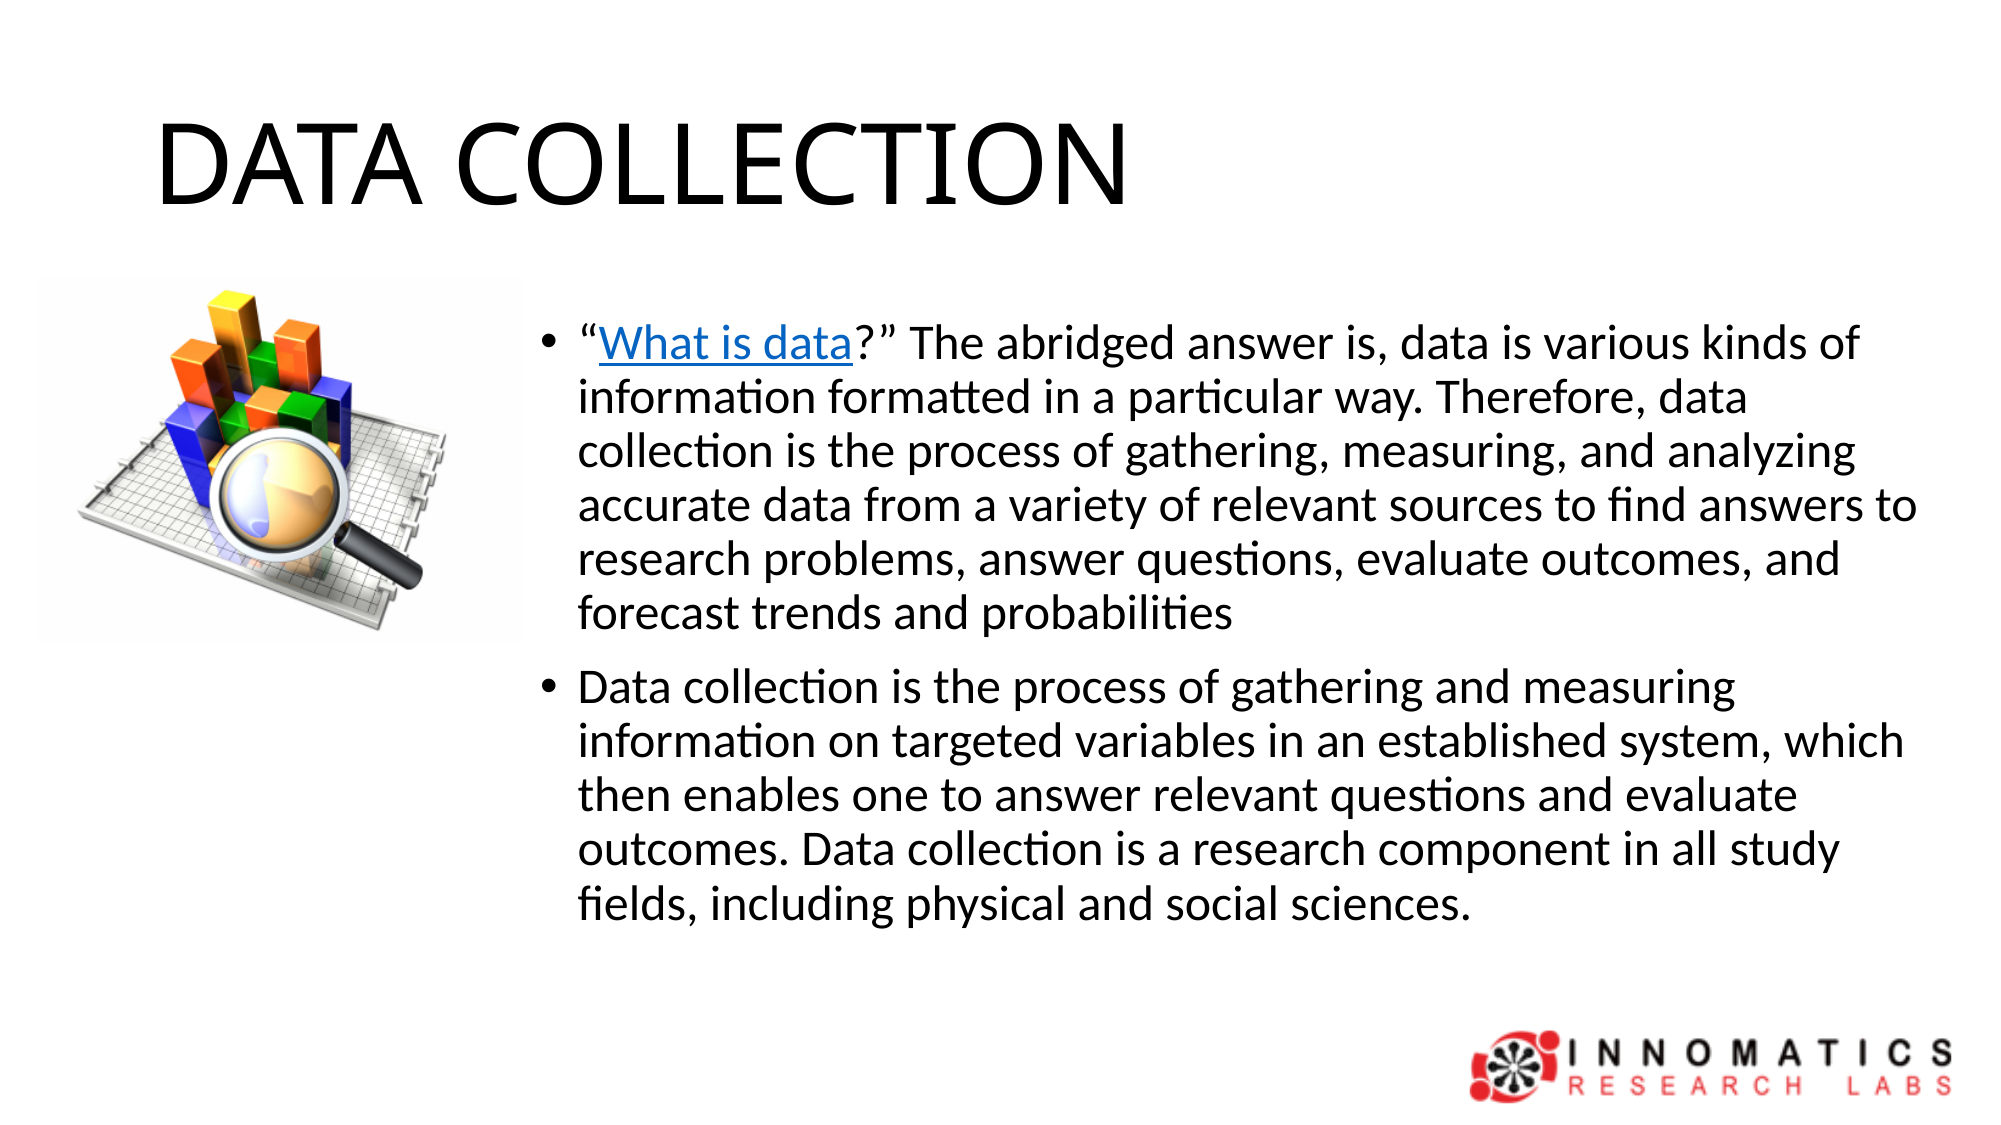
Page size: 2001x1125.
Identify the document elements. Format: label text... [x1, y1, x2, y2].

picture [38, 277, 525, 642]
title DATA COLLECTION [137, 59, 1863, 278]
picture [1445, 1014, 1975, 1125]
list “What is data?” The abridged answer is, data is various kinds of information formatted in a particular way. Therefore, data collection is the process of gathering, measuring, and analyzing accurate data from a variety of relevant sources to find answers to research problems, answer questions, evaluate outcomes, and forecast trends and probabilities Data collection is the process of gathering and measuring information on targeted variables in an established system, which then enables one to answer relevant questions and evaluate outcomes. Data collection is a research component in all study fields, including physical and social sciences. [525, 308, 1945, 1023]
